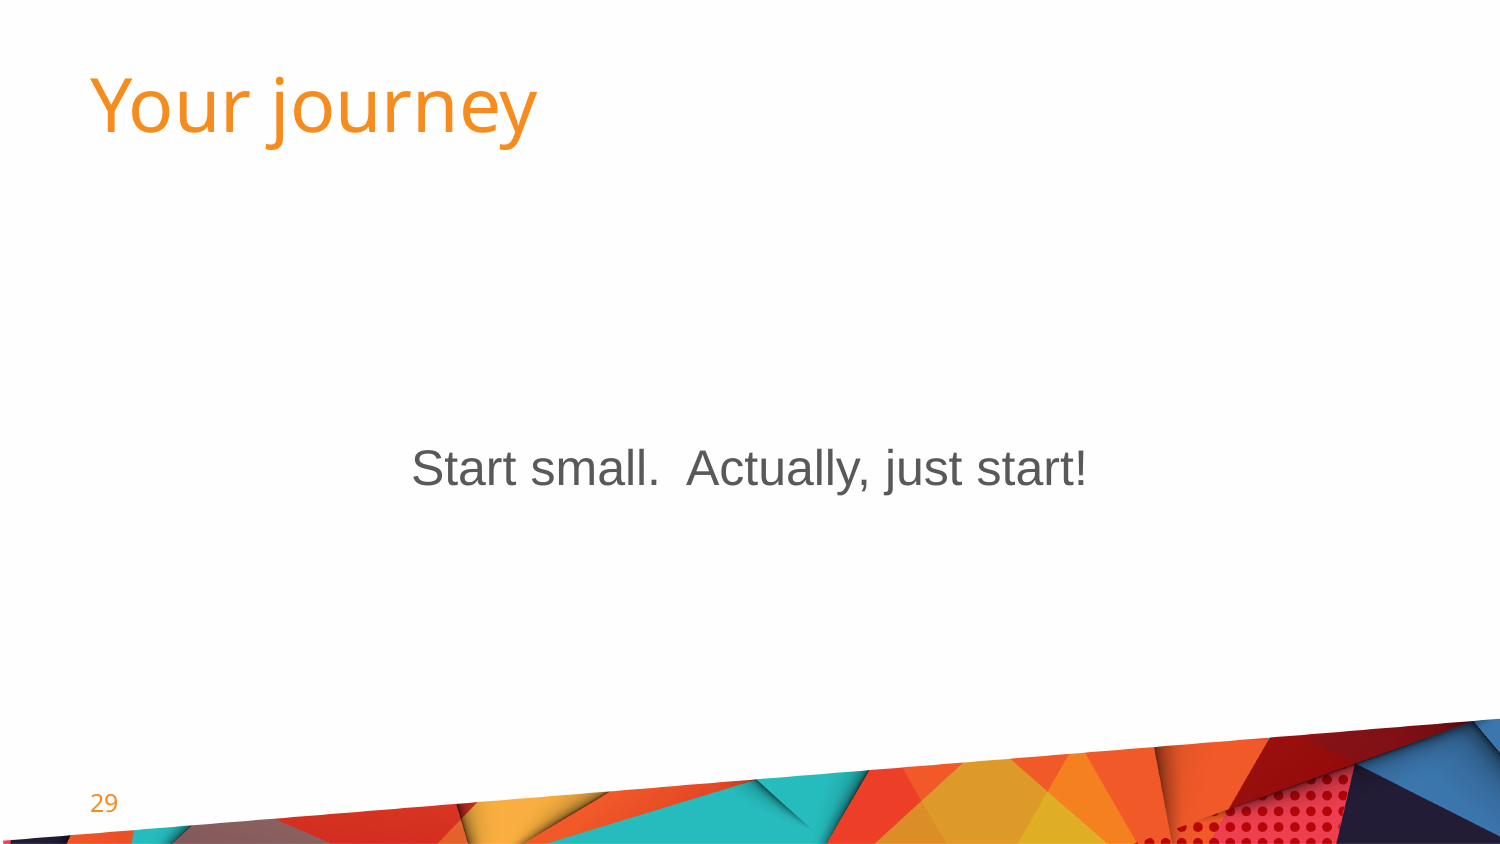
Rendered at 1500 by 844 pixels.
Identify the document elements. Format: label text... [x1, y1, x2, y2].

picture [0, 0, 1500, 844]
slide_number 29 [75, 782, 237, 827]
title Your journey [75, 33, 1425, 156]
list Start small. Actually, just start! [75, 176, 1425, 754]
